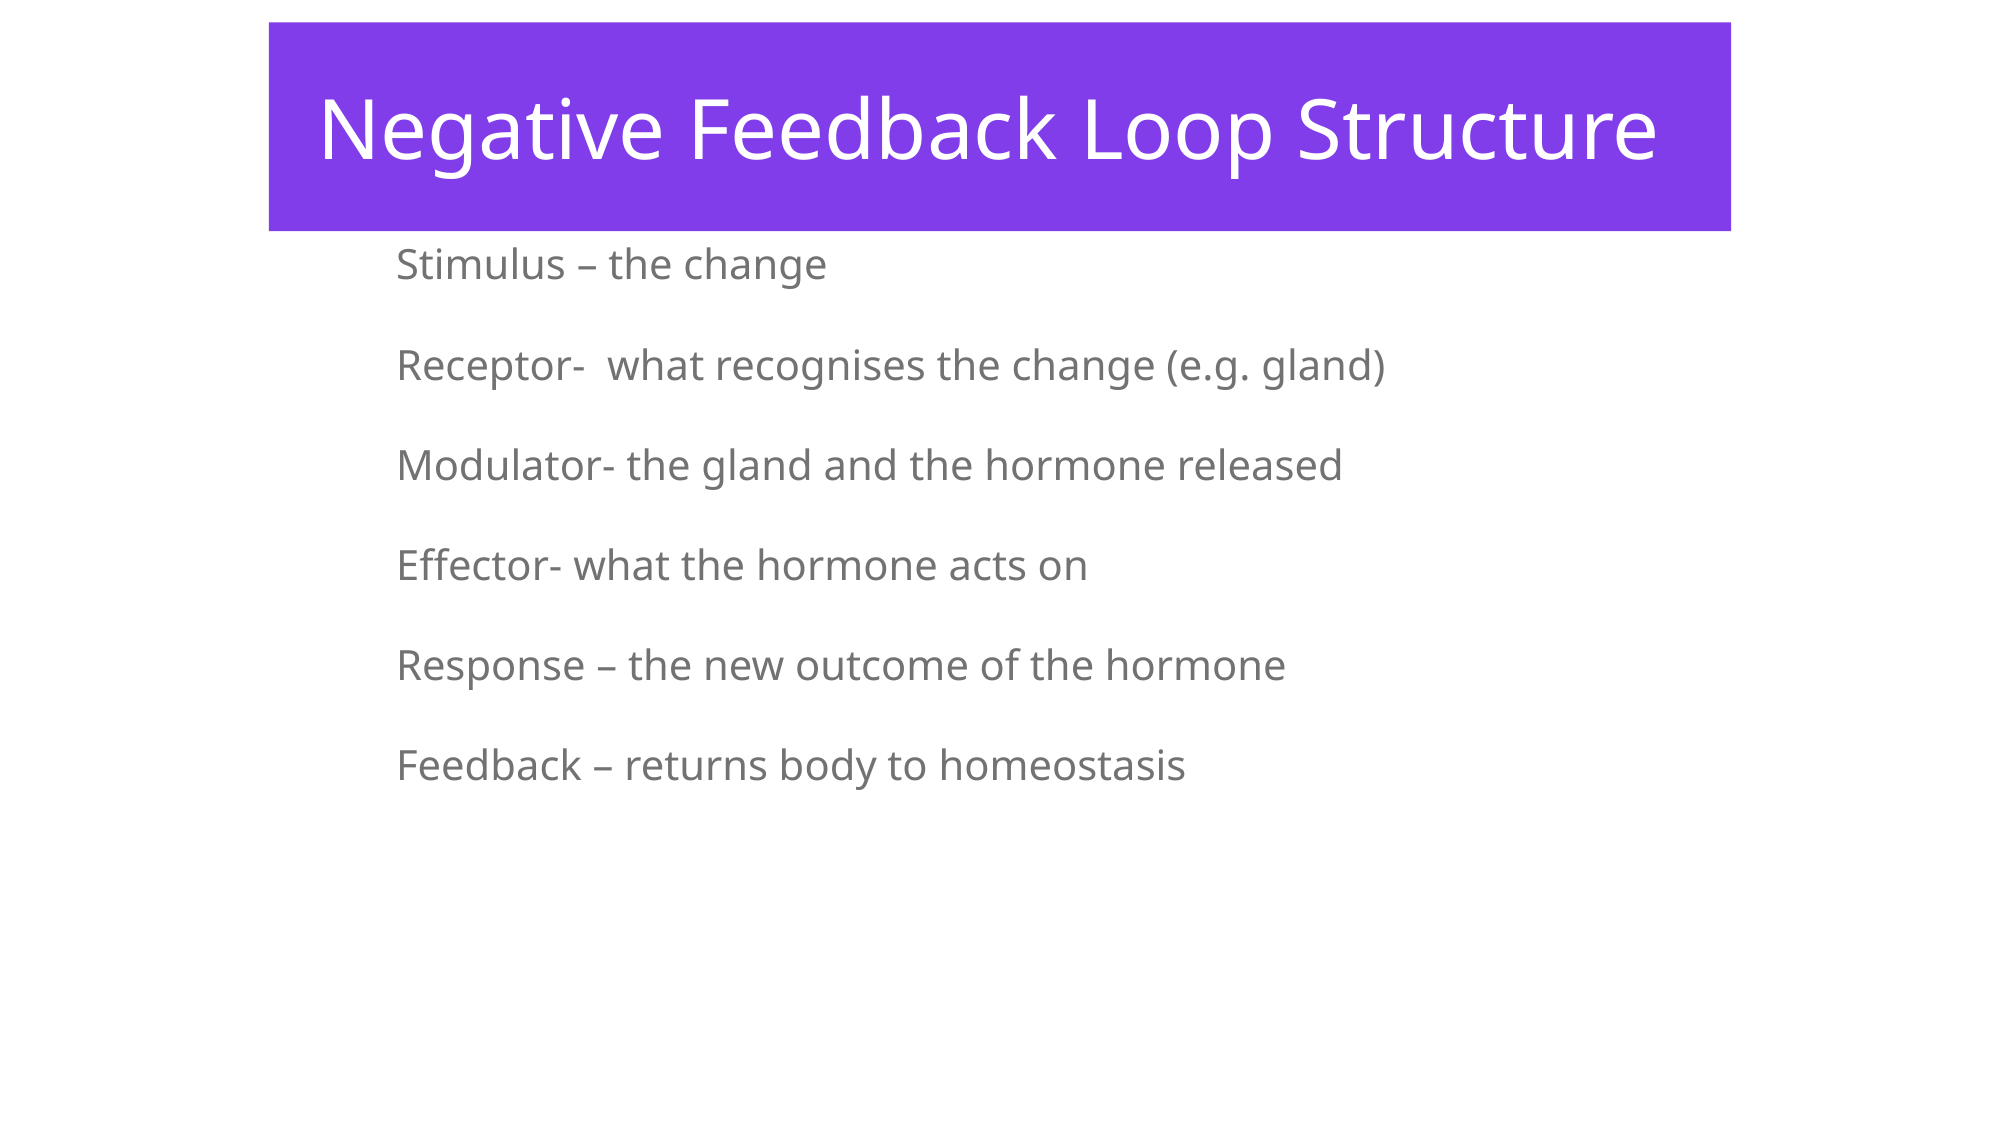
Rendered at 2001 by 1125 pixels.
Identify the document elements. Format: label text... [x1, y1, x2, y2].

title Negative Feedback Loop Structure [268, 22, 1732, 232]
text_box Stimulus – the change Receptor- what recognises the change (e.g. gland) Modulator- the gland and the hormone released Effector- what the hormone acts on Response – the new outcome of the hormone Feedback – returns body to homeostasis [381, 231, 1732, 999]
